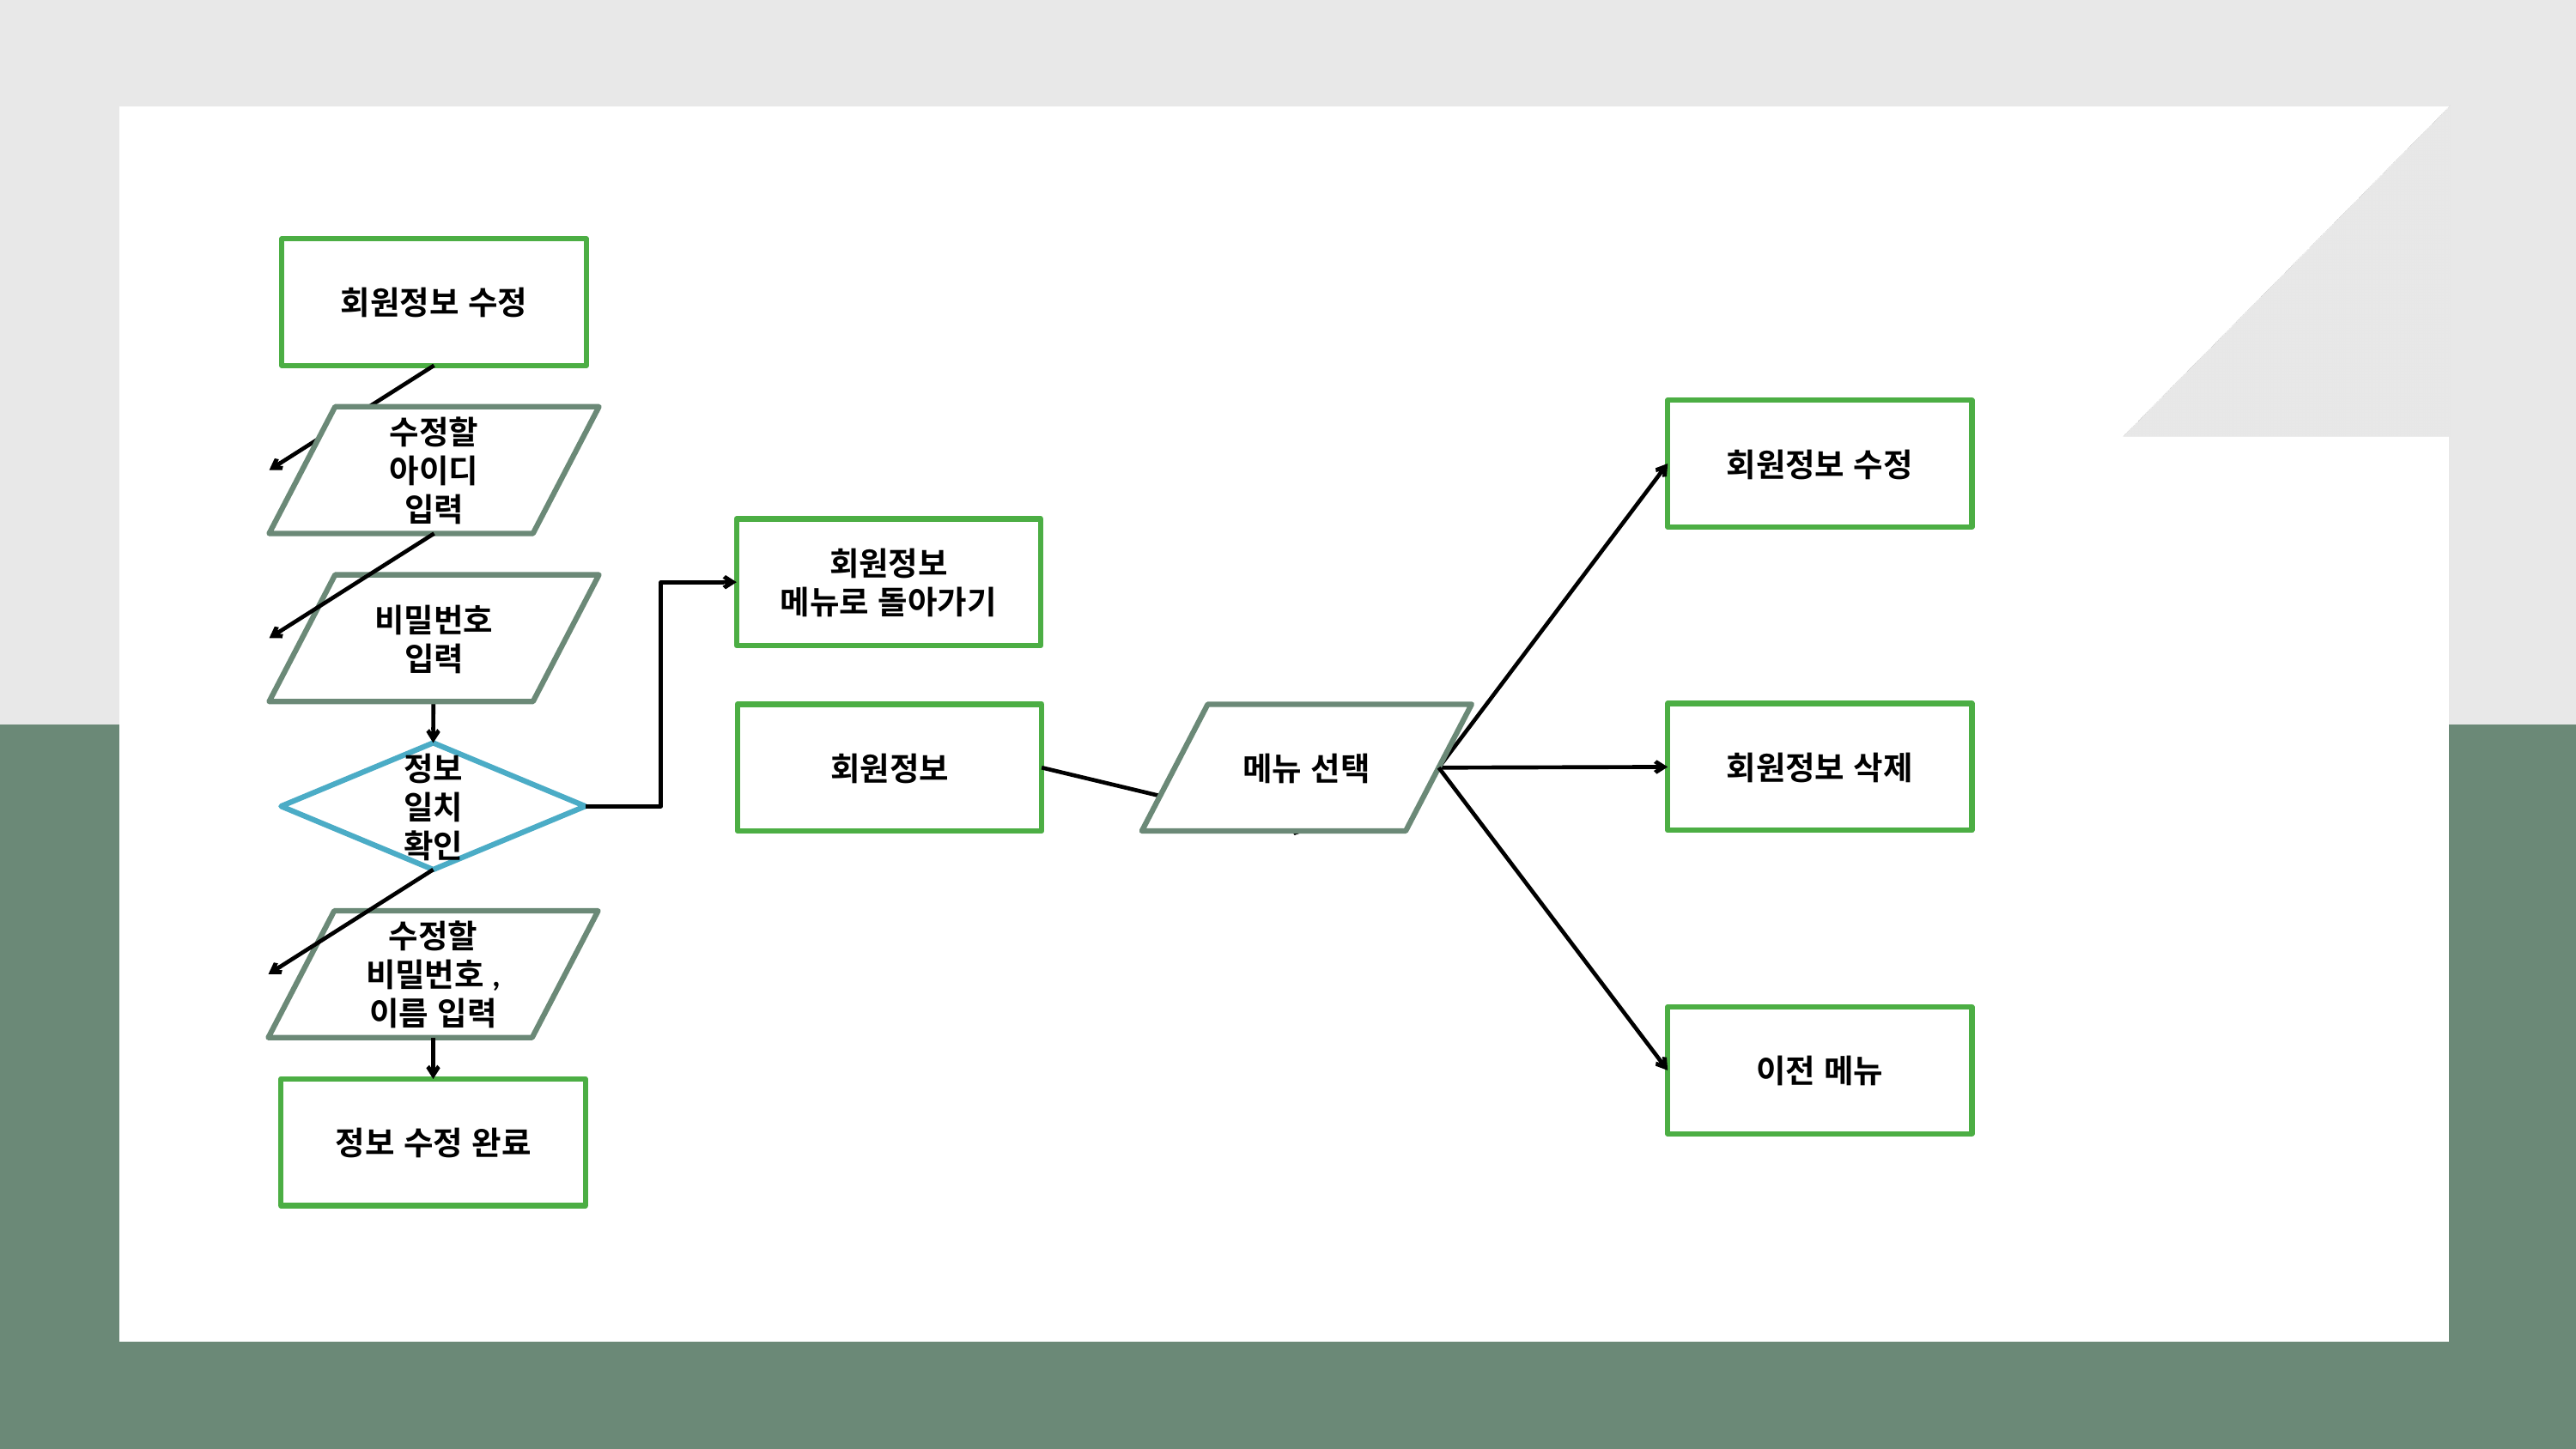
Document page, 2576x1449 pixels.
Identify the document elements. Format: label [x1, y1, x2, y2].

text_box [119, 106, 2450, 1343]
text_box [1438, 767, 1668, 1071]
text_box [1438, 463, 1668, 766]
text_box [0, 724, 2576, 1449]
text_box [585, 581, 737, 807]
